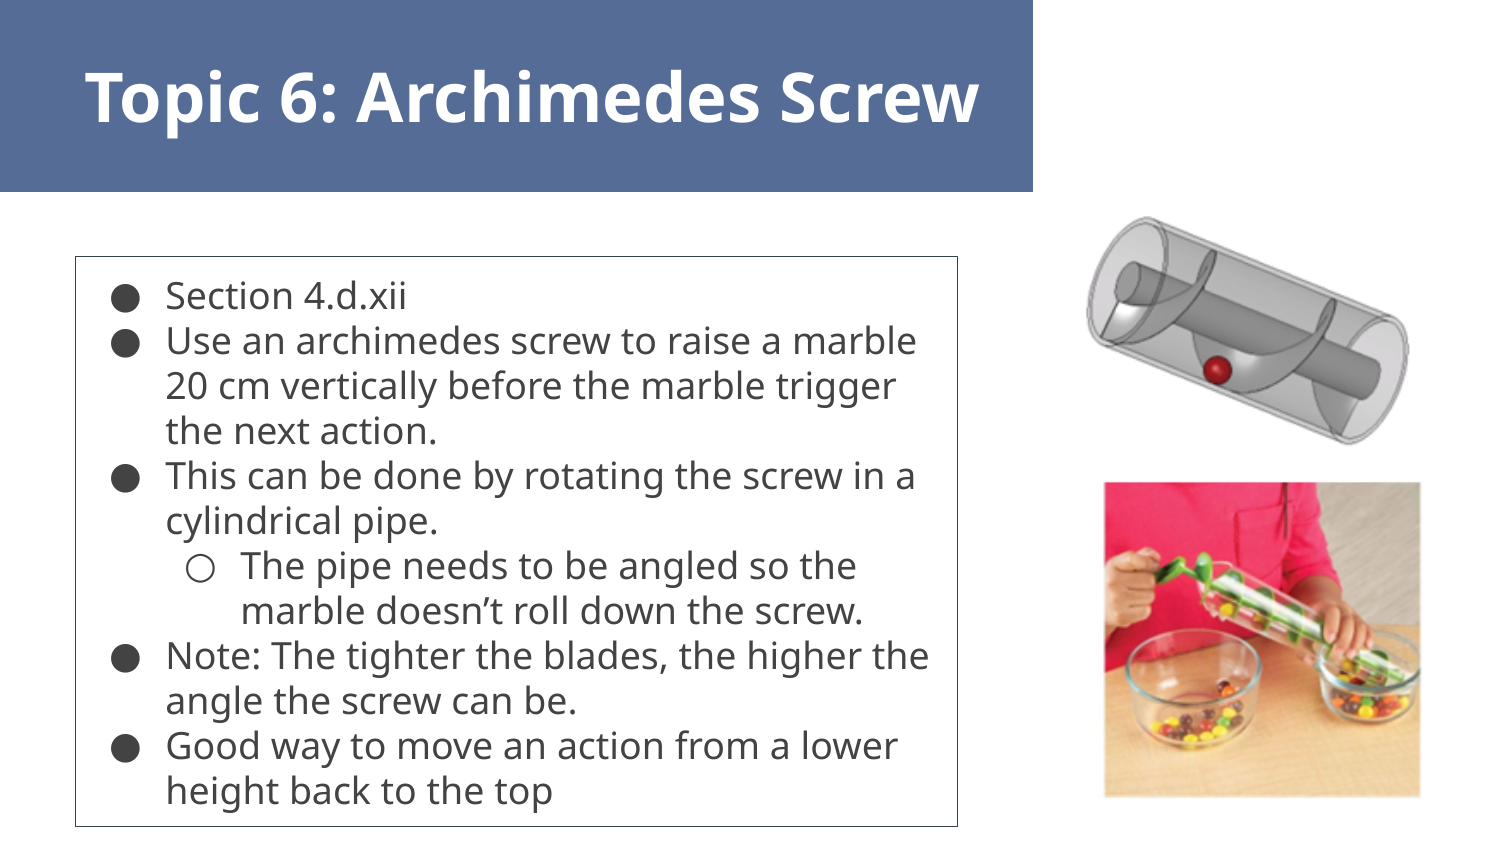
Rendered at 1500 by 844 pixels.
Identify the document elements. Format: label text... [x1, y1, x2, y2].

title Topic 6: Archimedes Screw [69, 39, 1052, 211]
text_box [0, 0, 1033, 192]
picture [1061, 202, 1456, 812]
text_box Section 4.d.xii Use an archimedes screw to raise a marble 20 cm vertically before the marble trigger the next action. This can be done by rotating the screw in a cylindrical pipe. The pipe needs to be angled so the marble doesn’t roll down the screw. Note: The tighter the blades, the higher the angle the screw can be. Good way to move an action from a lower height back to the top [75, 256, 958, 827]
